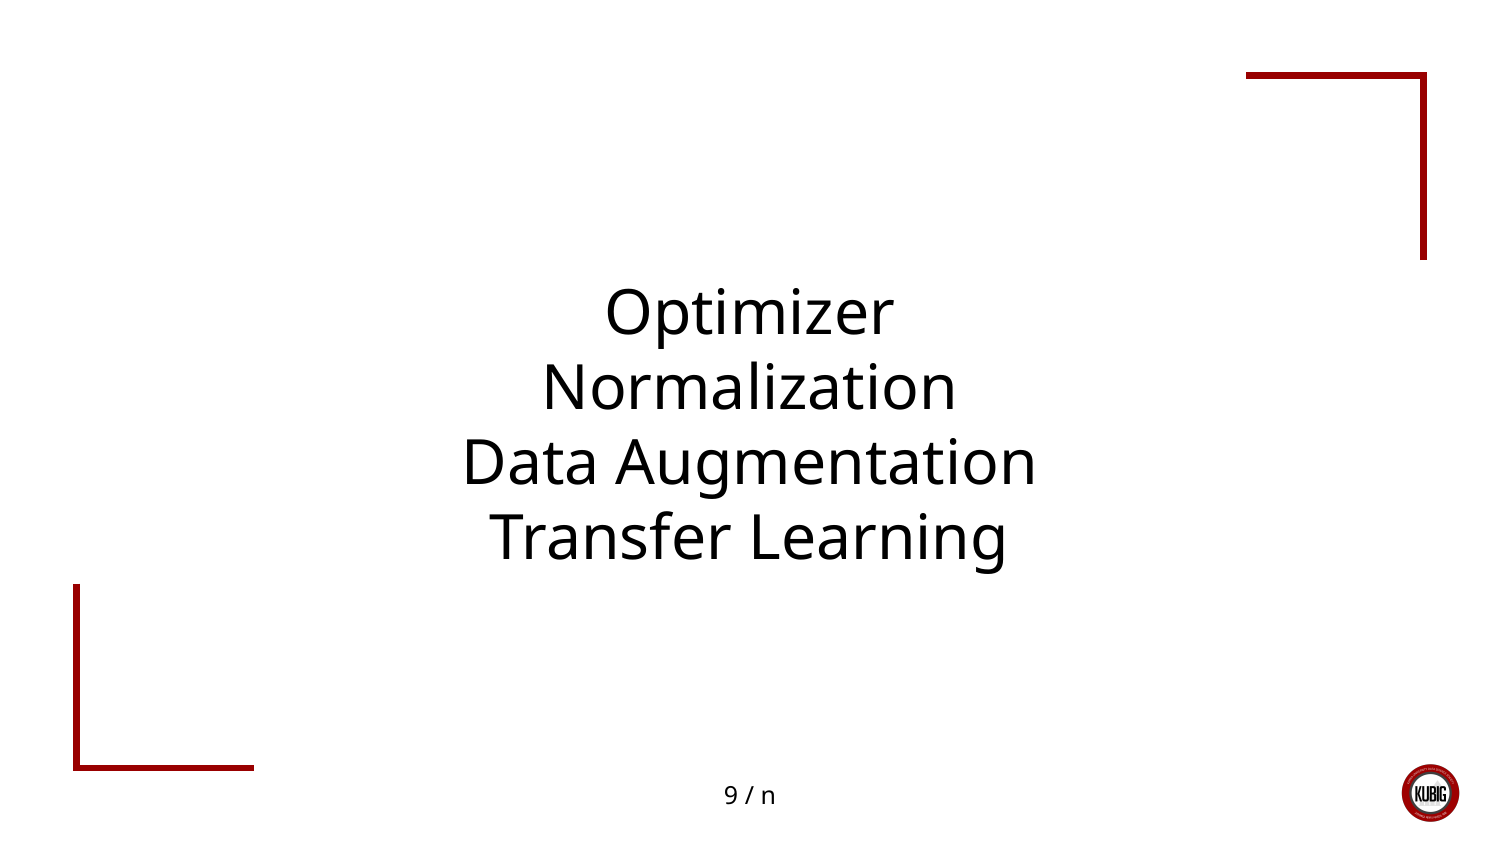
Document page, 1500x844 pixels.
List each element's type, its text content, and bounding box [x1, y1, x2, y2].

picture [1400, 763, 1460, 823]
title Optimizer Normalization Data Augmentation Transfer Learning [126, 296, 1374, 548]
slide_number ‹#› / n [705, 763, 795, 829]
